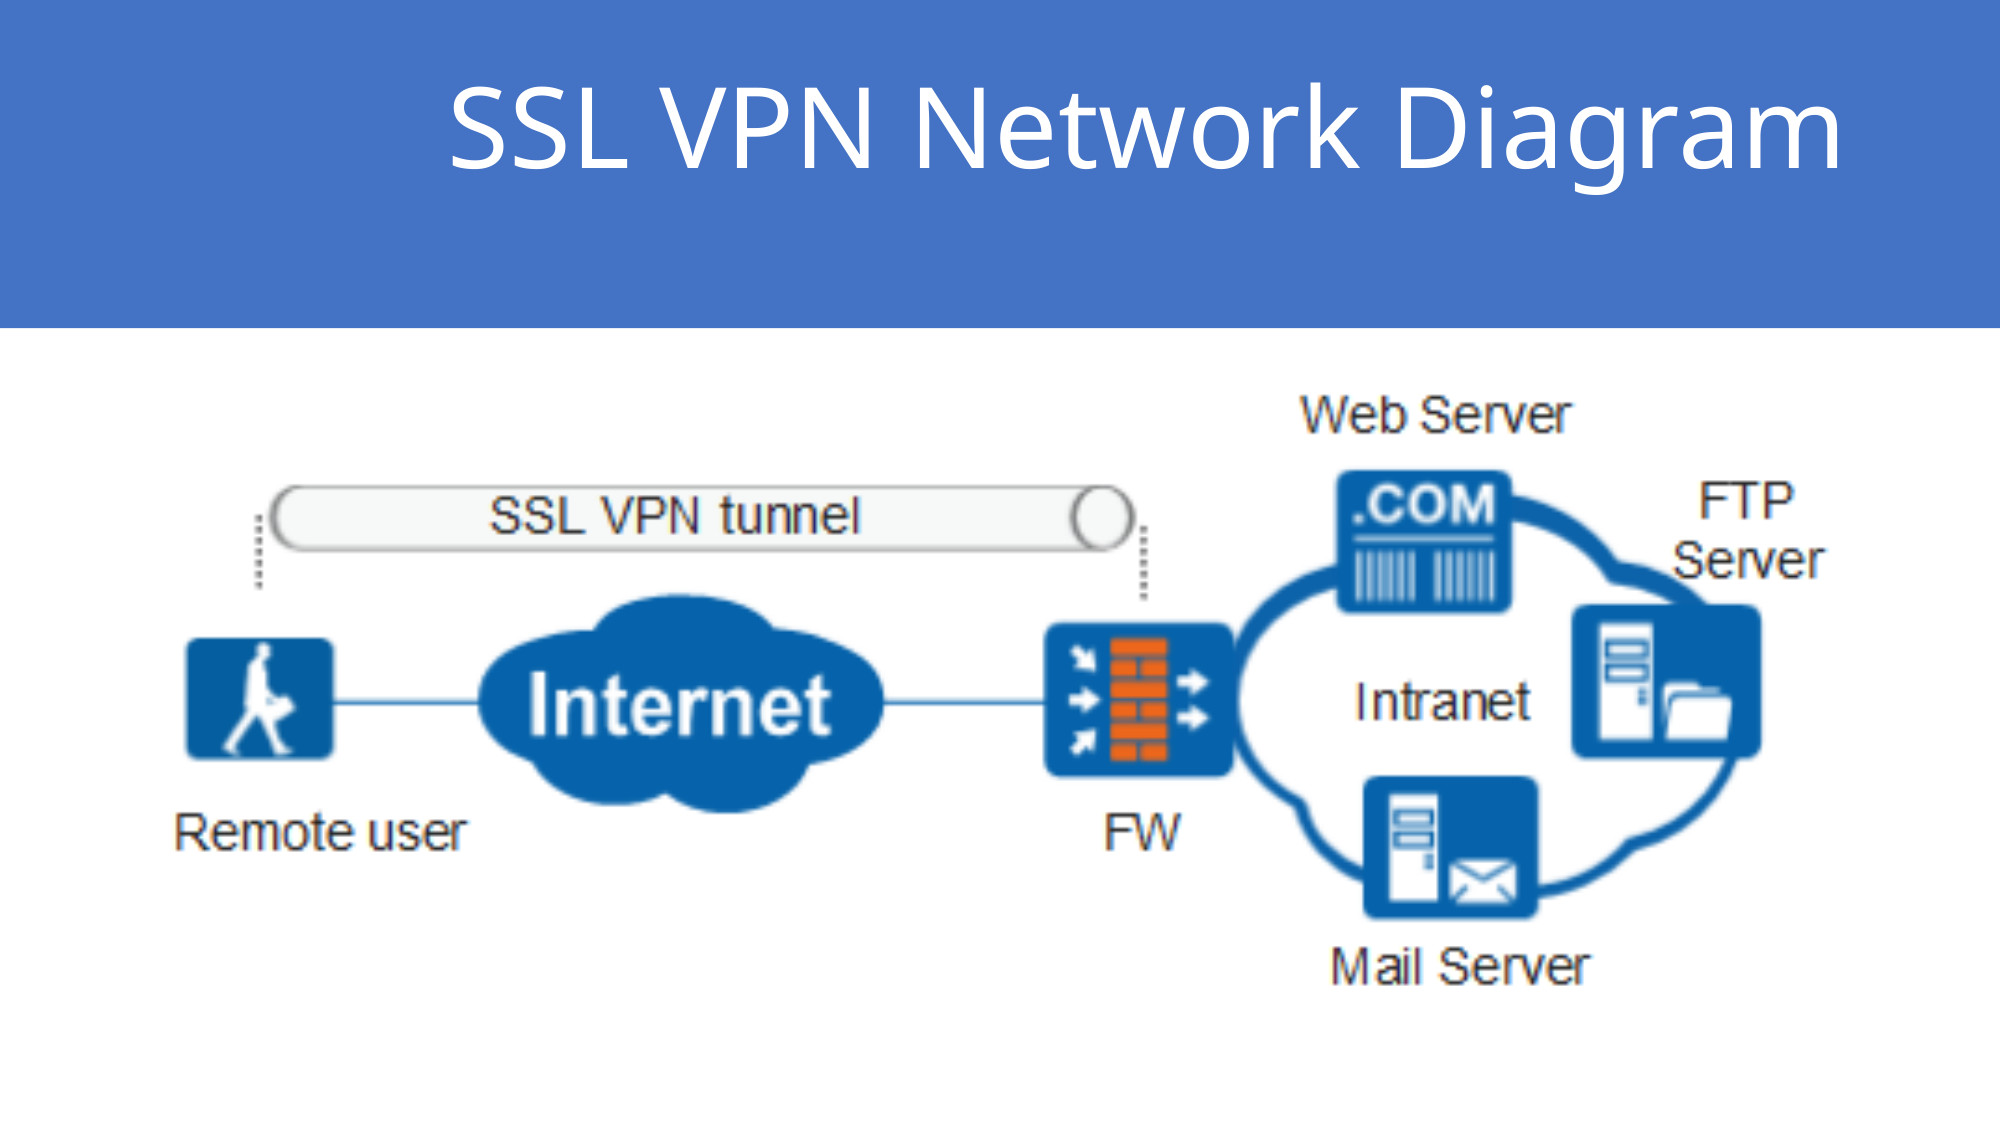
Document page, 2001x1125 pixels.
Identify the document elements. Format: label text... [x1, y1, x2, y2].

title SSL VPN Network Diagram [137, 47, 1863, 201]
text_box [0, 0, 2000, 329]
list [137, 371, 1863, 1027]
